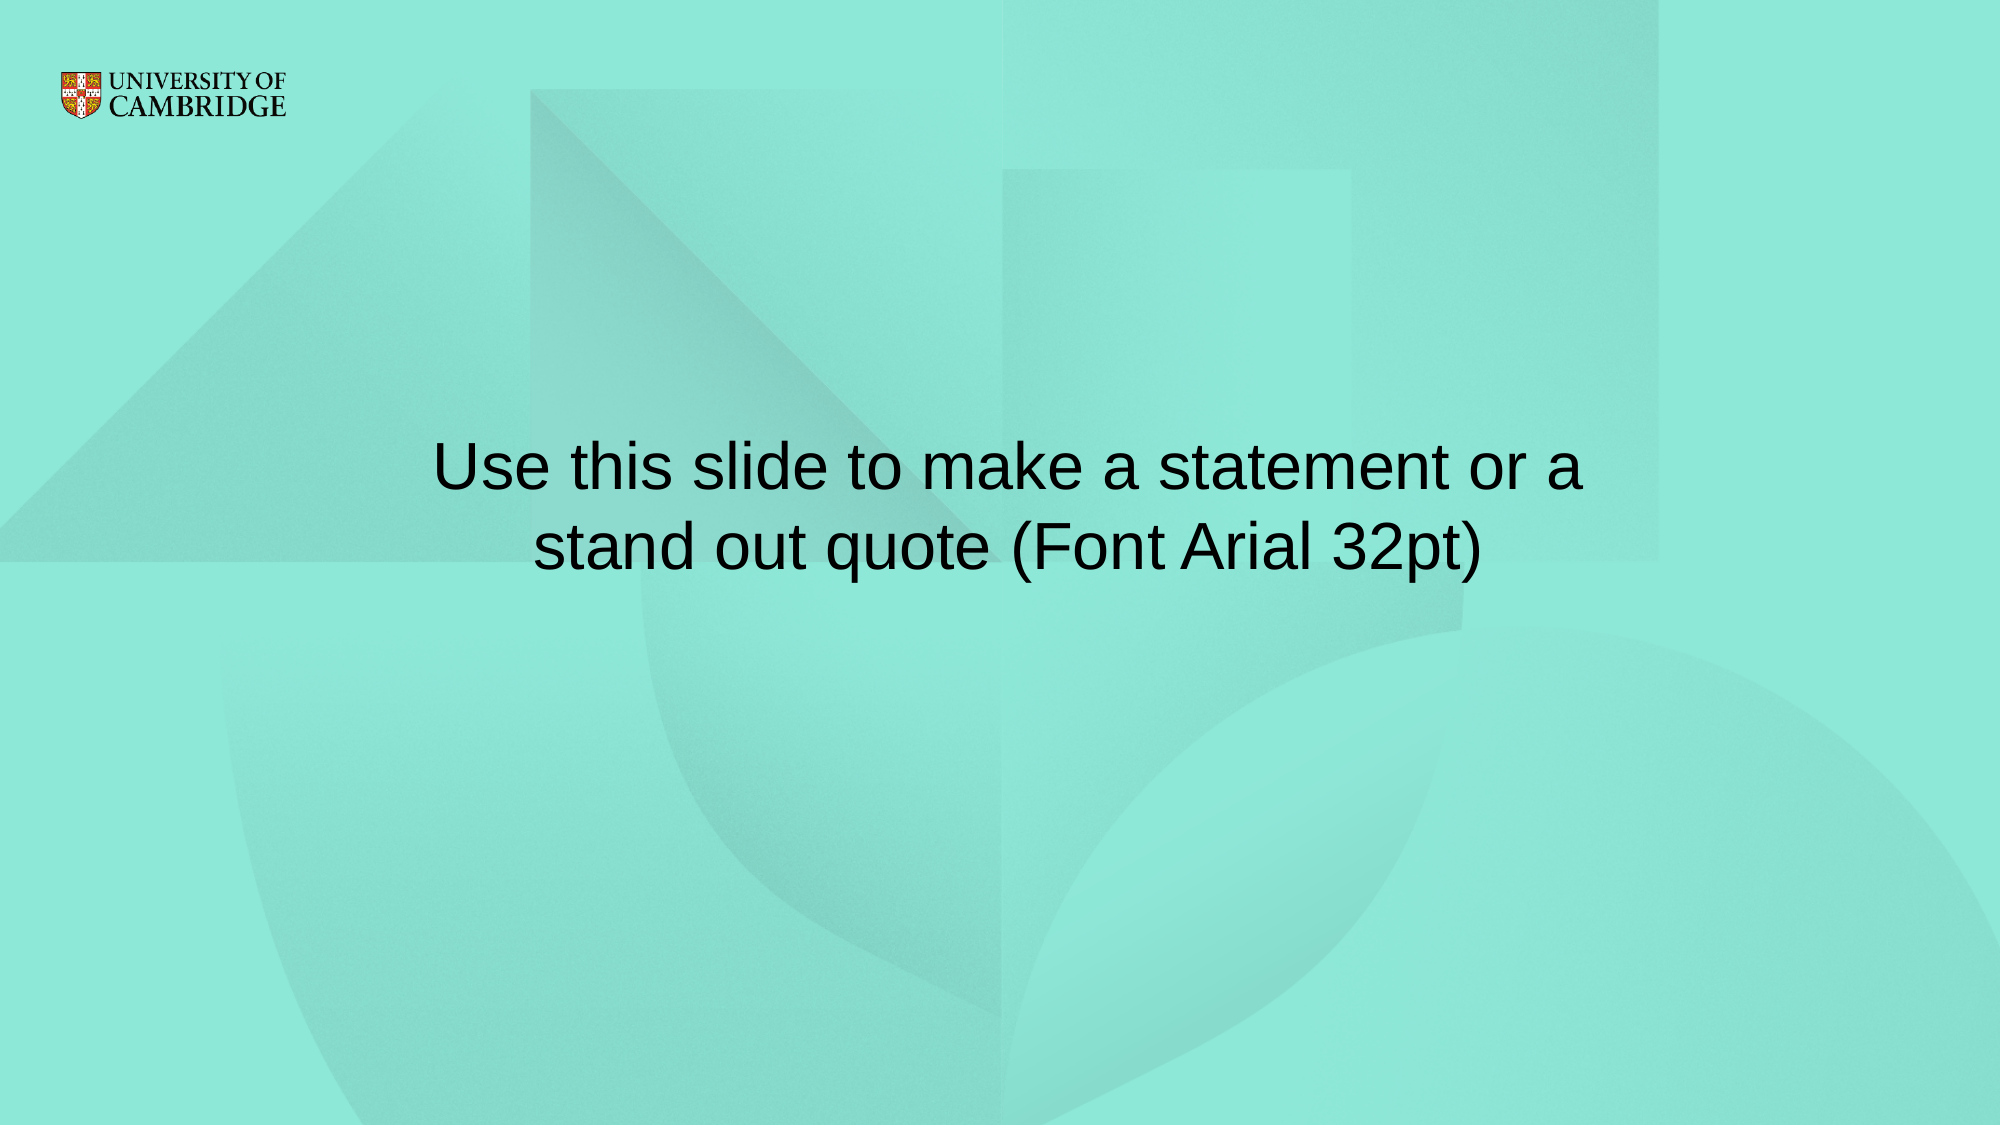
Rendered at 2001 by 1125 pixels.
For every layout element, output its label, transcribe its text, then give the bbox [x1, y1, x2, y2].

text_box Use this slide to make a statement or a stand out quote (Font Arial 32pt) [391, 415, 1626, 710]
picture [0, 0, 2000, 1125]
